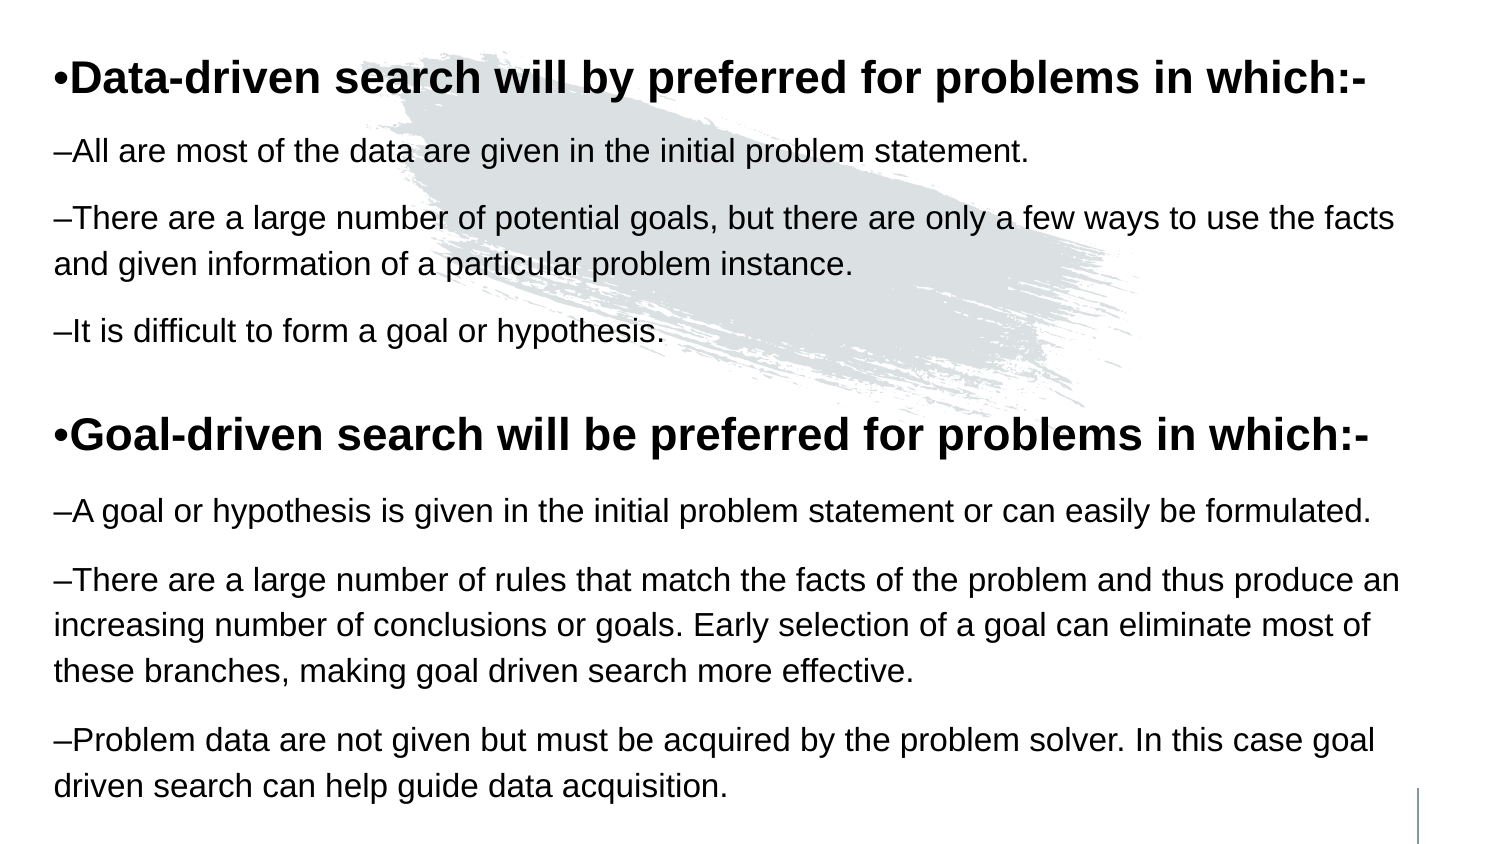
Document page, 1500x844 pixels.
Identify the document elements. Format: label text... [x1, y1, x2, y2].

list •Data-driven search will by preferred for problems in which:- –All are most of the data are given in the initial problem statement. –There are a large number of potential goals, but there are only a few ways to use the facts and given information of a particular problem instance. –It is difficult to form a goal or hypothesis. •Goal-driven search will be preferred for problems in which:- –A goal or hypothesis is given in the initial problem statement or can easily be formulated. –There are a large number of rules that match the facts of the problem and thus produce an increasing number of conclusions or goals. Early selection of a goal can eliminate most of these branches, making goal driven search more effective. –Problem data are not given but must be acquired by the problem solver. In this case goal driven search can help guide data acquisition. [46, 39, 1454, 805]
